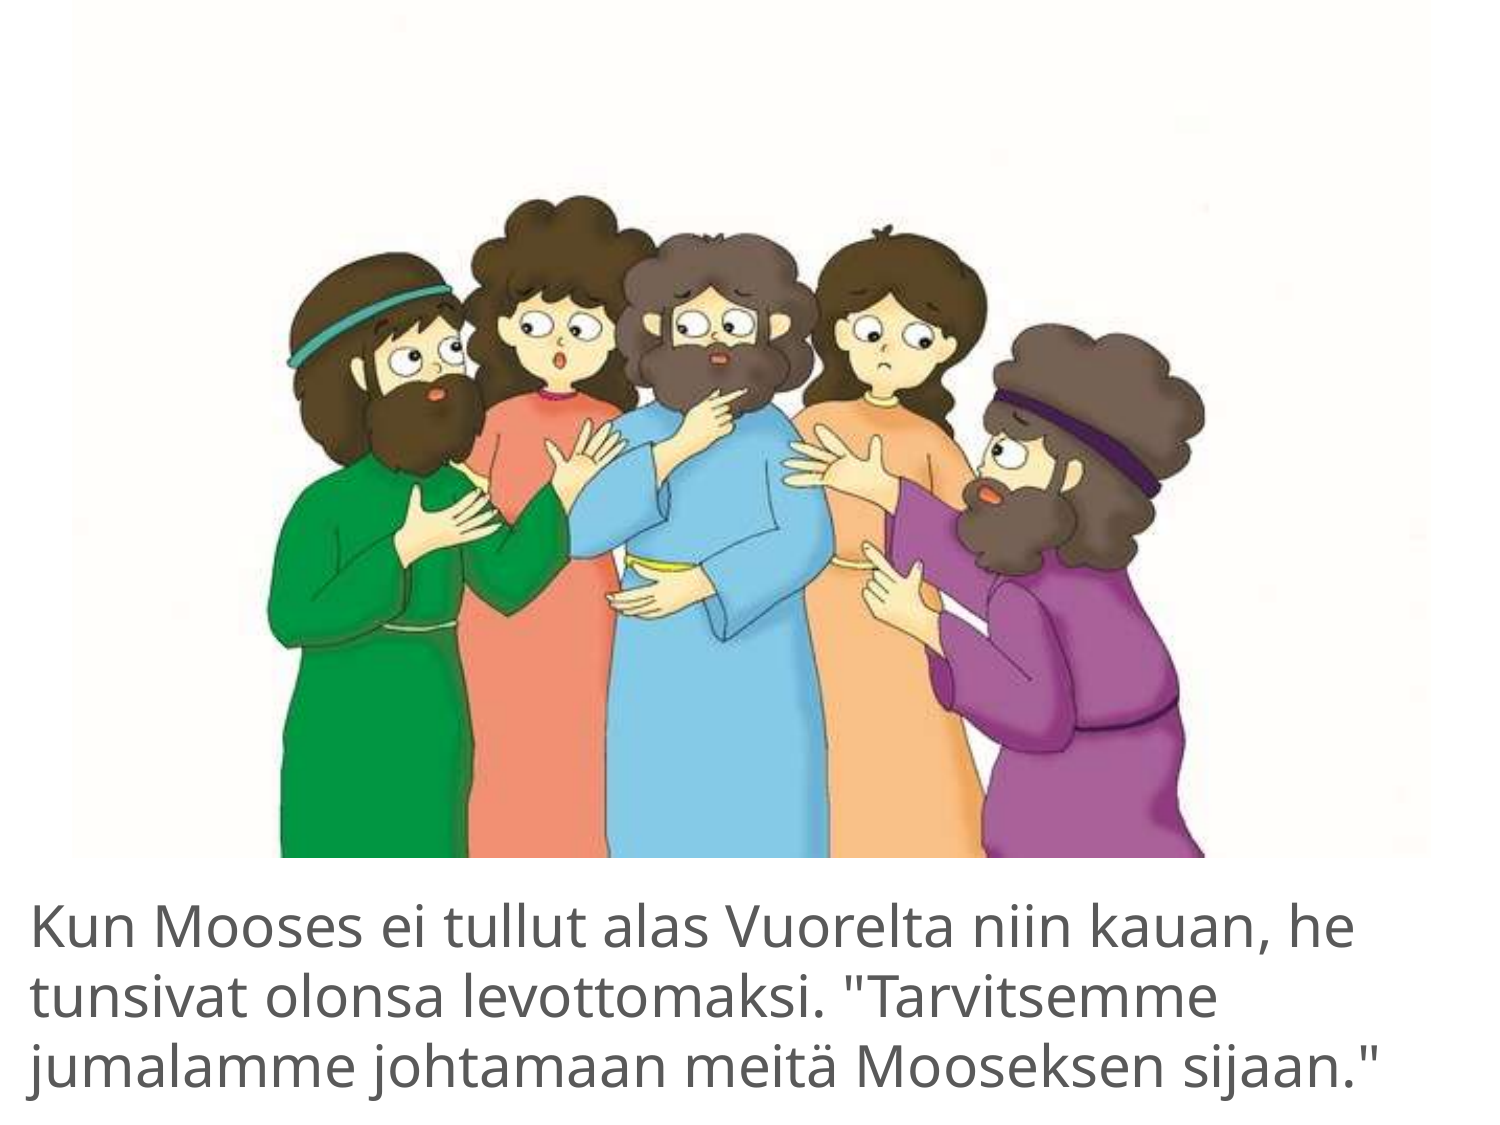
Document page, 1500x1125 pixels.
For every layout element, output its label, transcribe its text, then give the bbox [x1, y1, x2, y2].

text_box Kun Mooses ei tullut alas Vuorelta niin kauan, he tunsivat olonsa levottomaksi. "Tarvitsemme jumalamme johtamaan meitä Mooseksen sijaan." [14, 881, 1486, 1107]
picture [72, 0, 1431, 858]
